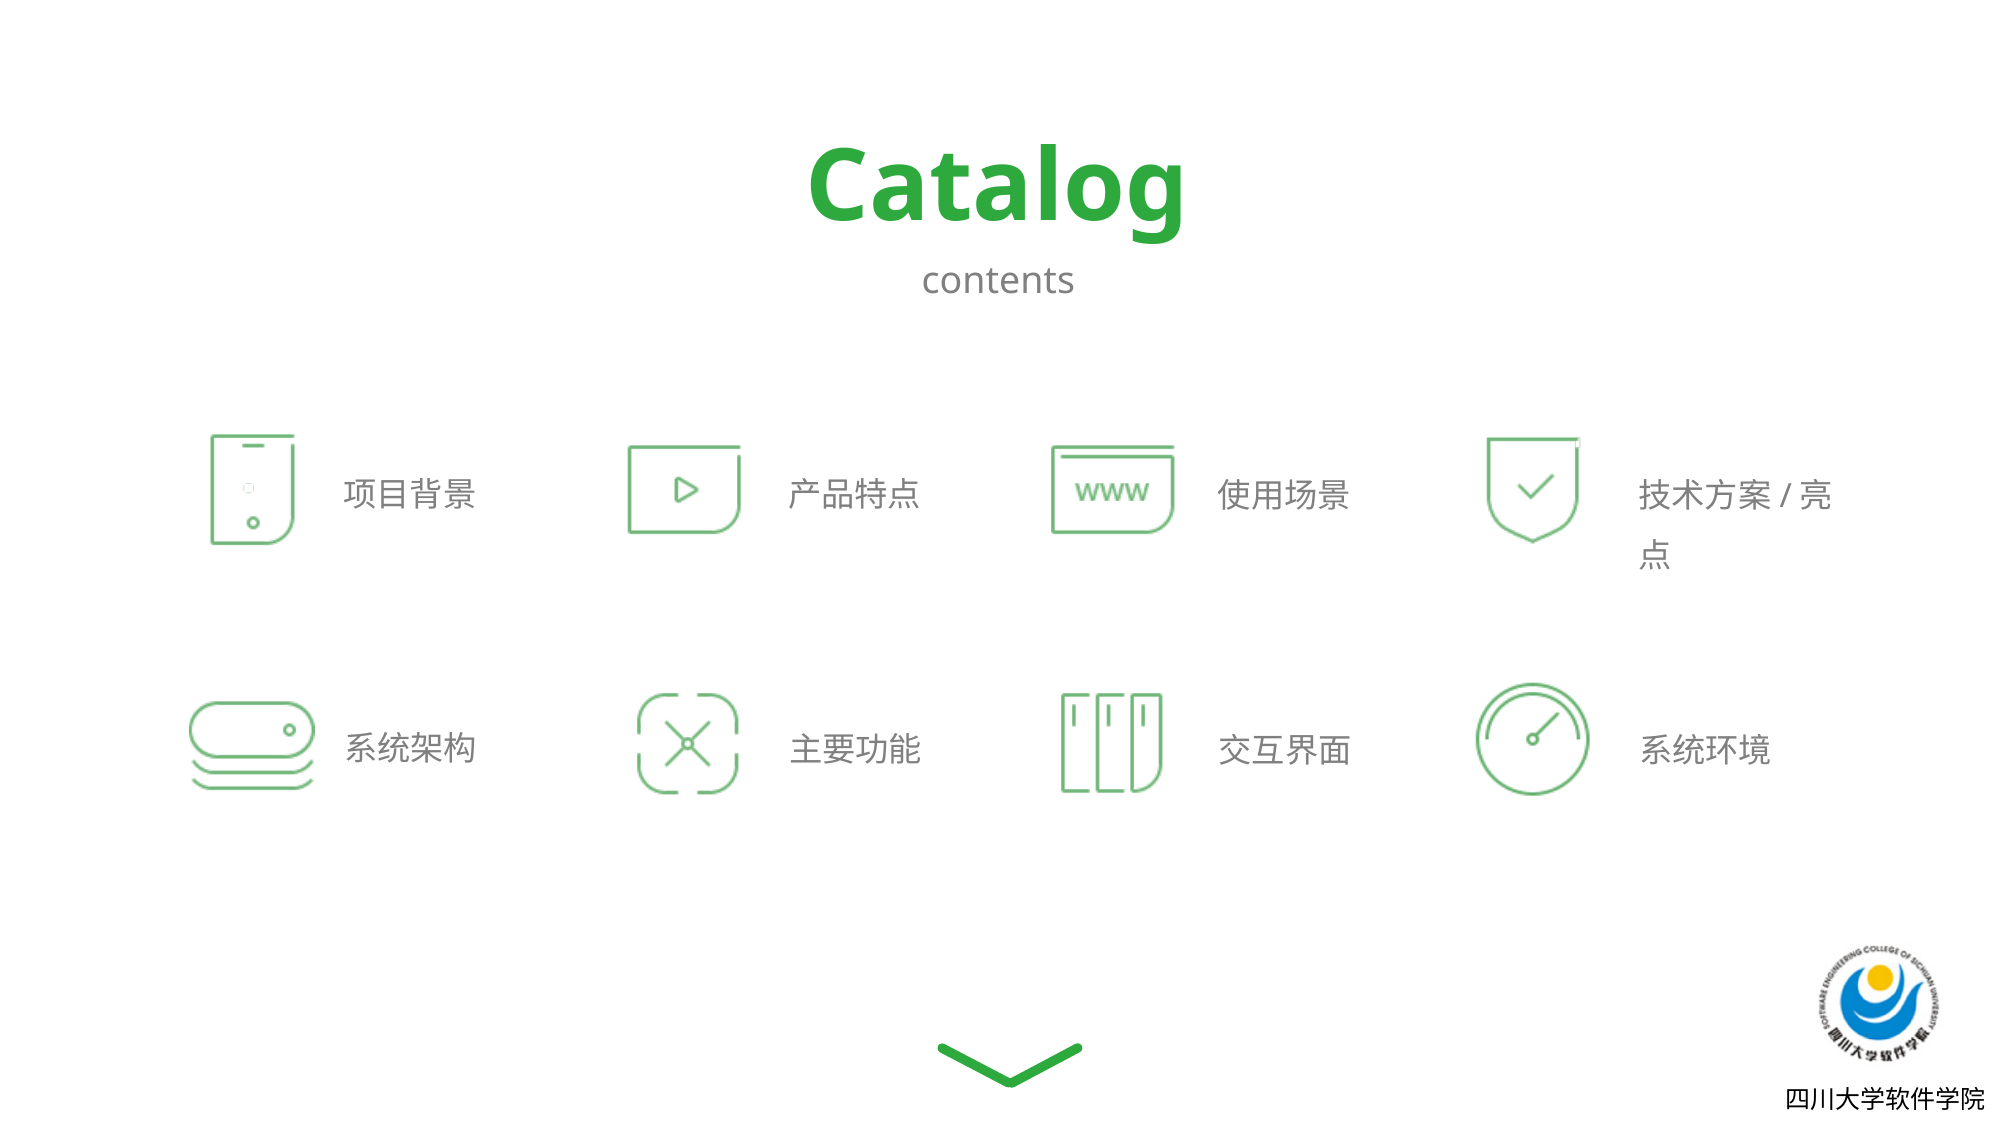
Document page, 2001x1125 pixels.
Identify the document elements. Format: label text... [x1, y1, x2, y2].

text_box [1470, 427, 1876, 553]
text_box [933, 1060, 1087, 1071]
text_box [1050, 427, 1455, 553]
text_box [1049, 681, 1456, 807]
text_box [189, 684, 582, 810]
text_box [189, 427, 581, 553]
text_box Catalog [790, 112, 1205, 248]
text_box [621, 427, 1026, 553]
text_box contents [906, 226, 1091, 309]
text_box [1769, 936, 2000, 1123]
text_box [1470, 677, 1877, 803]
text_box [625, 681, 1026, 807]
